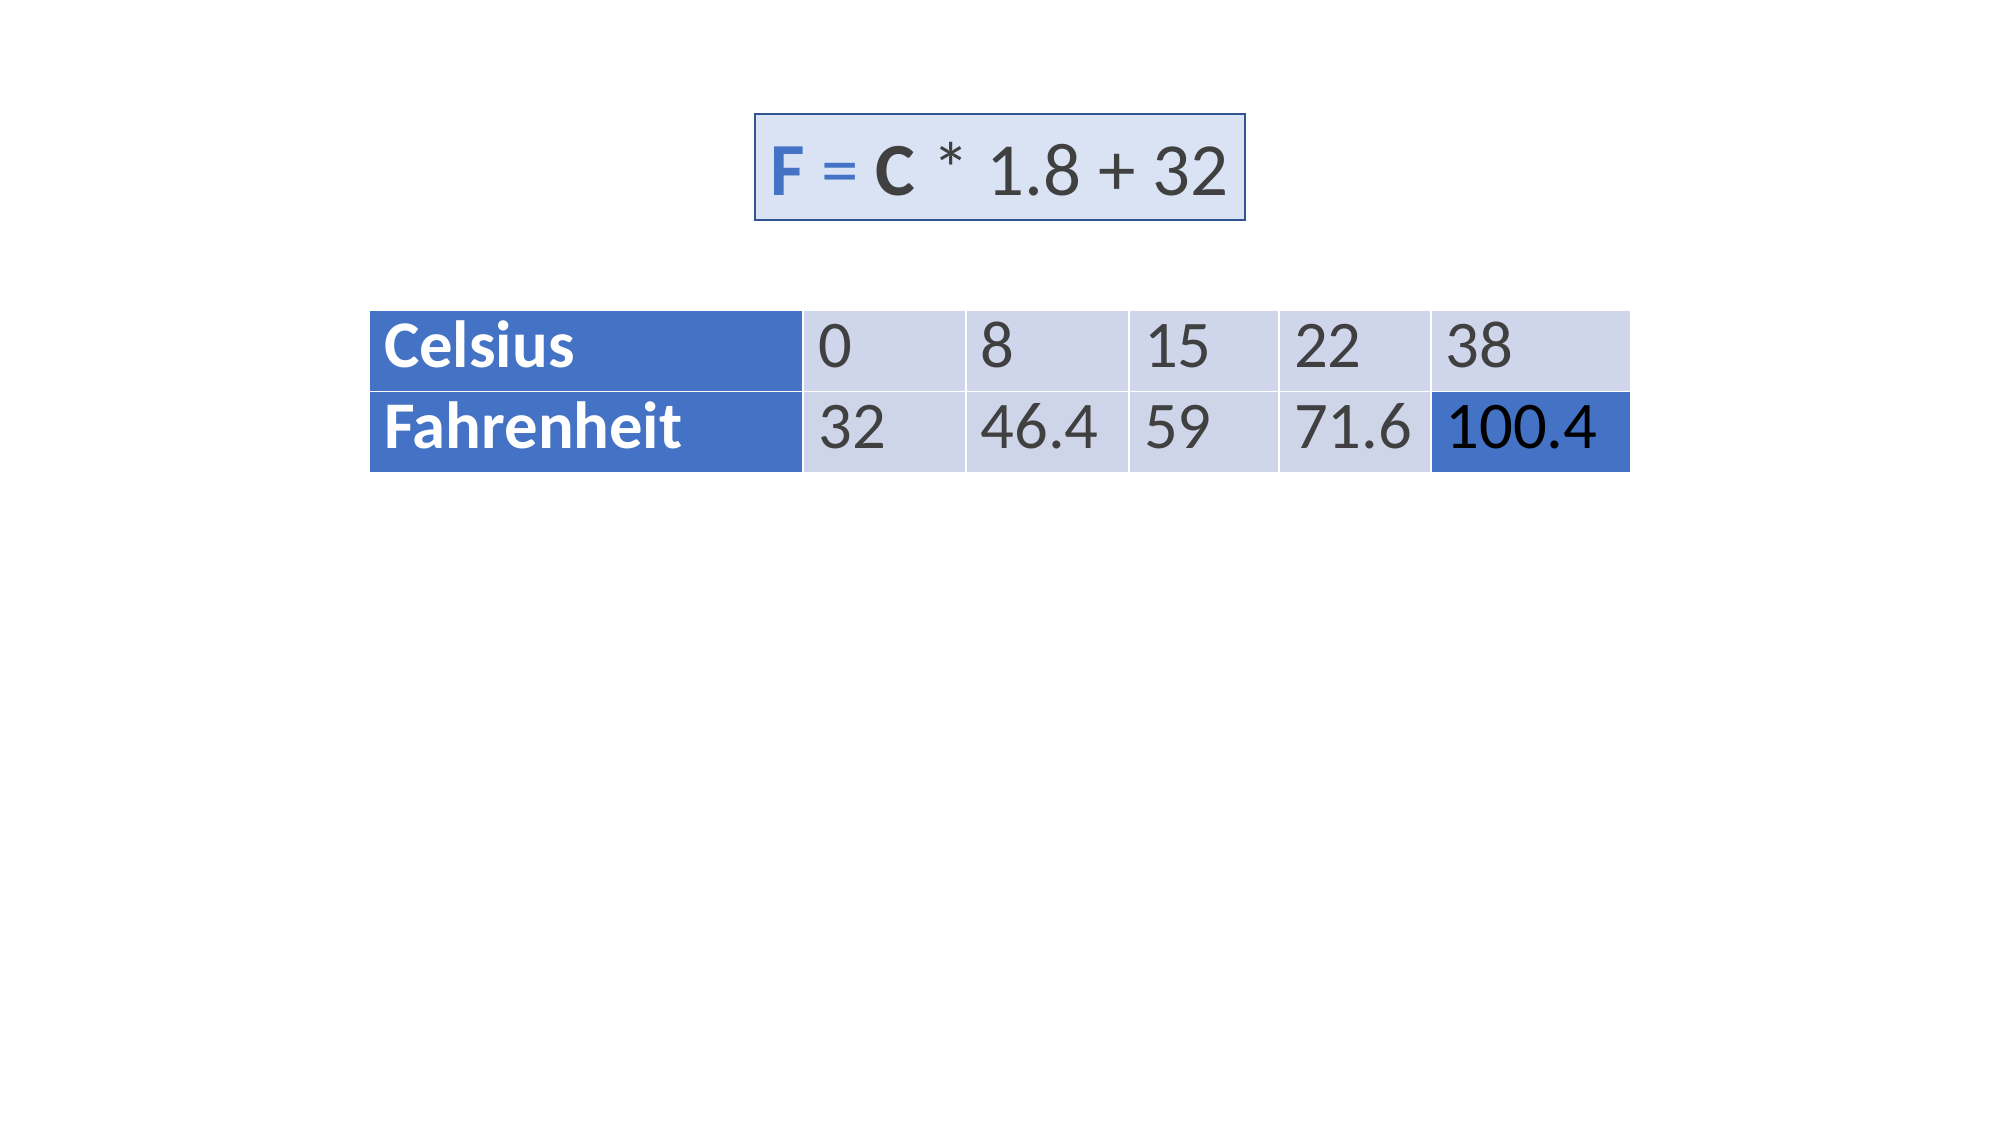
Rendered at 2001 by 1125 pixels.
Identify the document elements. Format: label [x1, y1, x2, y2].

table_cell [1130, 392, 1278, 472]
table_cell [370, 392, 802, 472]
text_box [754, 113, 1246, 221]
table_header [1280, 311, 1430, 391]
table_header [1130, 311, 1278, 391]
table_header [967, 311, 1128, 391]
table_cell [967, 392, 1128, 472]
table_header [804, 311, 965, 391]
table_header [1432, 311, 1630, 391]
table_cell [804, 392, 965, 472]
table_cell [1432, 392, 1630, 472]
table_header [370, 311, 802, 391]
table_cell [1280, 392, 1430, 472]
